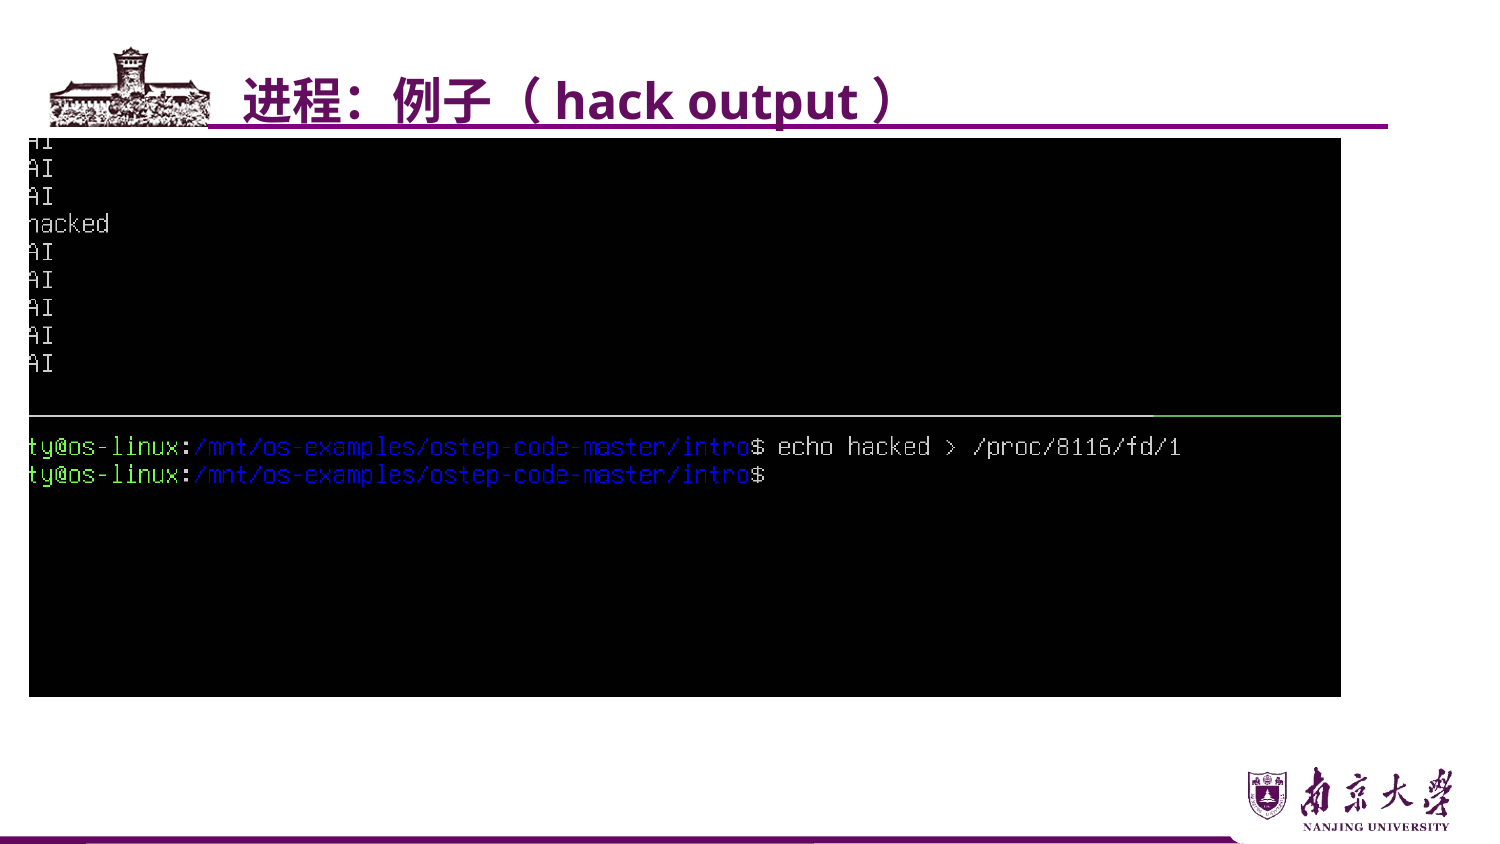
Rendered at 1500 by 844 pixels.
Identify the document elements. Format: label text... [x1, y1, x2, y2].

text_box 进程：例子（hack output） [228, 31, 1500, 137]
picture [37, 42, 216, 127]
picture [29, 138, 1341, 697]
picture [1248, 767, 1452, 833]
